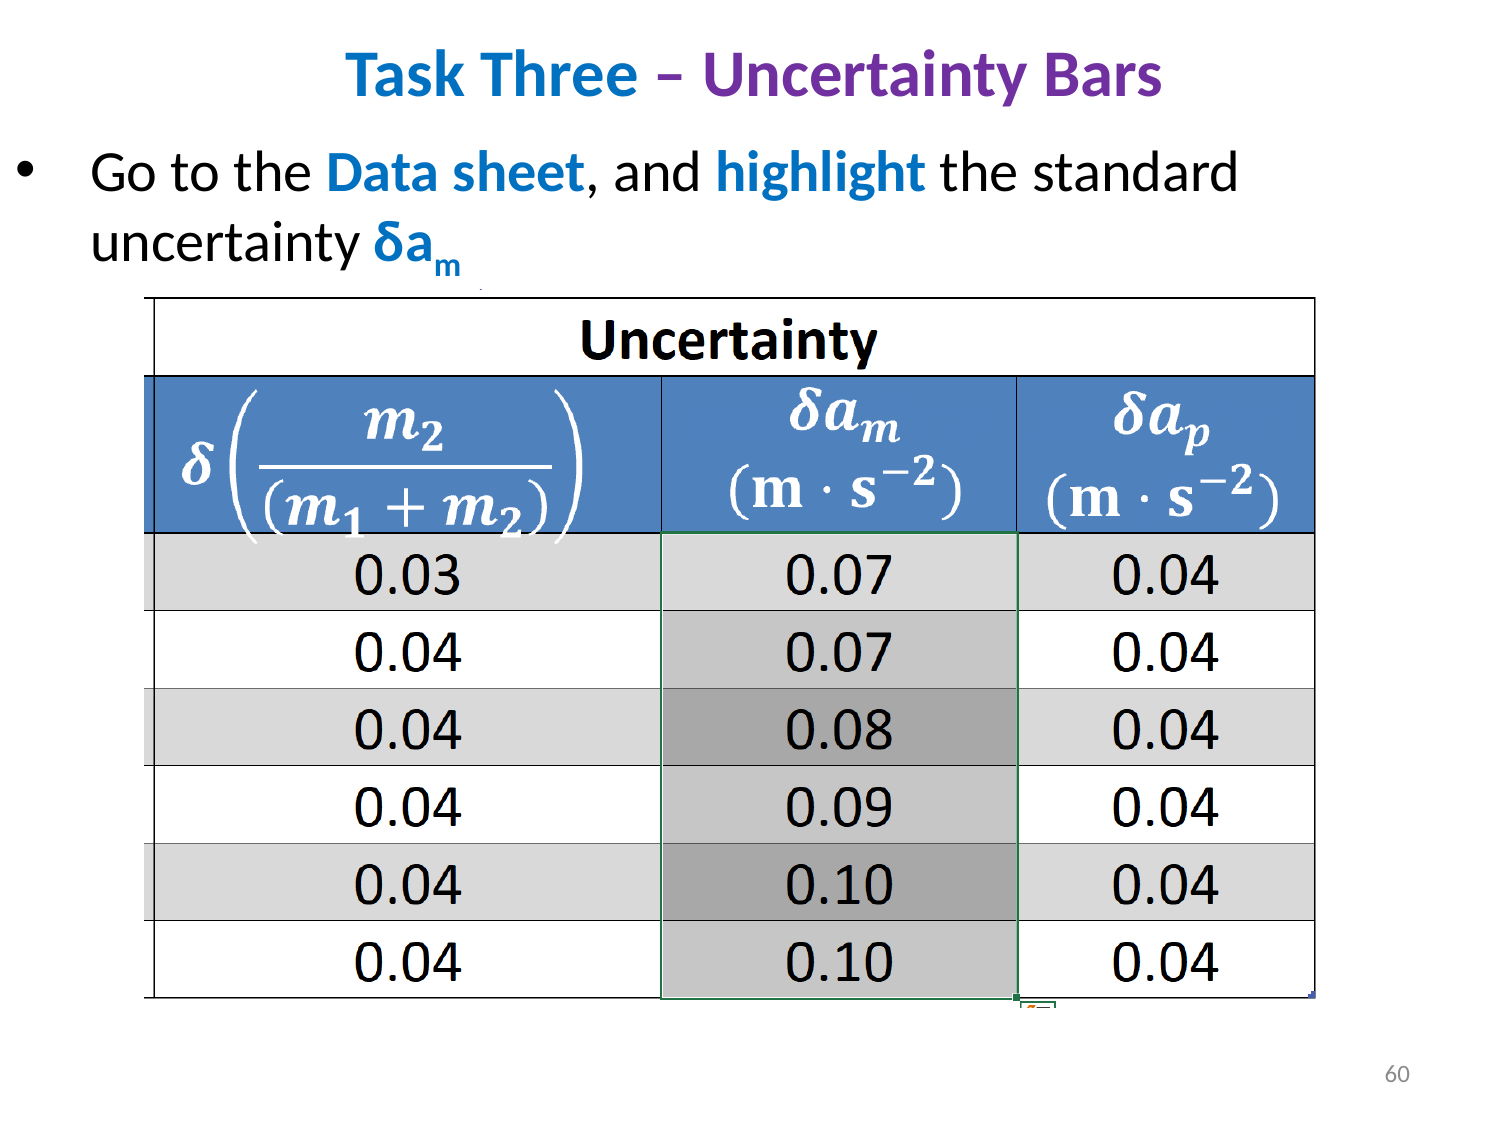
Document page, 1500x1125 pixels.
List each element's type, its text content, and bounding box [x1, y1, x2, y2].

slide_number 60 [1074, 1042, 1425, 1103]
text_box Task Three – Uncertainty Bars [79, 0, 1430, 141]
picture [144, 290, 1330, 1008]
title Go to the Data sheet, and highlight the standard uncertainty δam [0, 113, 1500, 303]
